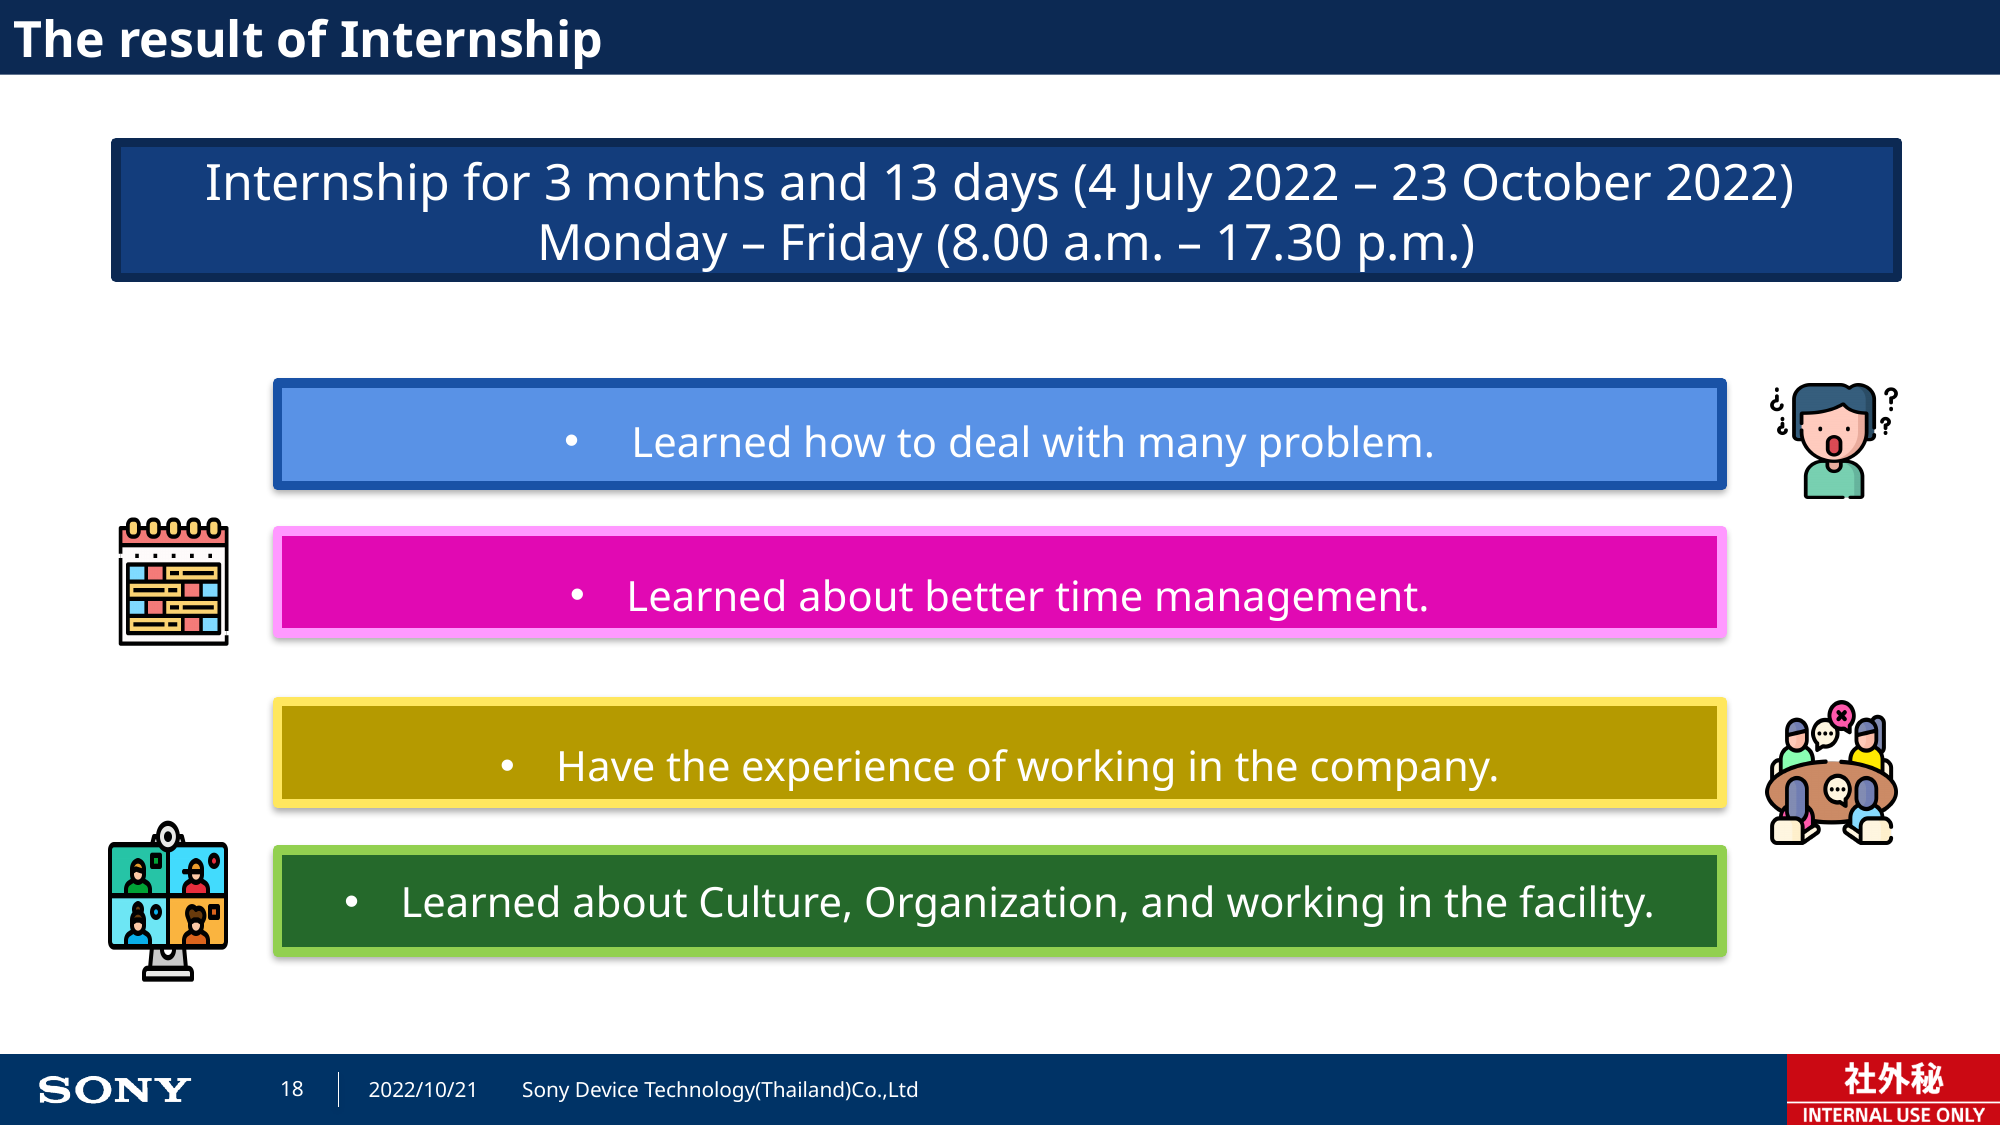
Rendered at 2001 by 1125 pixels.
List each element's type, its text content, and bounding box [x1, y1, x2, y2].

text_box Learned about Culture, Organization, and working in the facility. [276, 848, 1724, 954]
text_box Learned how to deal with many problem. [277, 383, 1723, 486]
picture [1770, 382, 1898, 499]
picture [1787, 1054, 2000, 1125]
text_box Internship for 3 months and 13 days (4 July 2022 – 23 October 2022) Monday – Friday (8.00 a.m. – 17.30 p.m.) [115, 142, 1898, 278]
text_box Have the experience of working in the company. [276, 699, 1724, 806]
text_box The result of Internship [0, 0, 2000, 77]
picture [104, 815, 232, 987]
picture [29, 1069, 202, 1113]
picture [1764, 700, 1898, 845]
picture [114, 513, 232, 651]
text_box Learned about better time management. [276, 529, 1724, 635]
